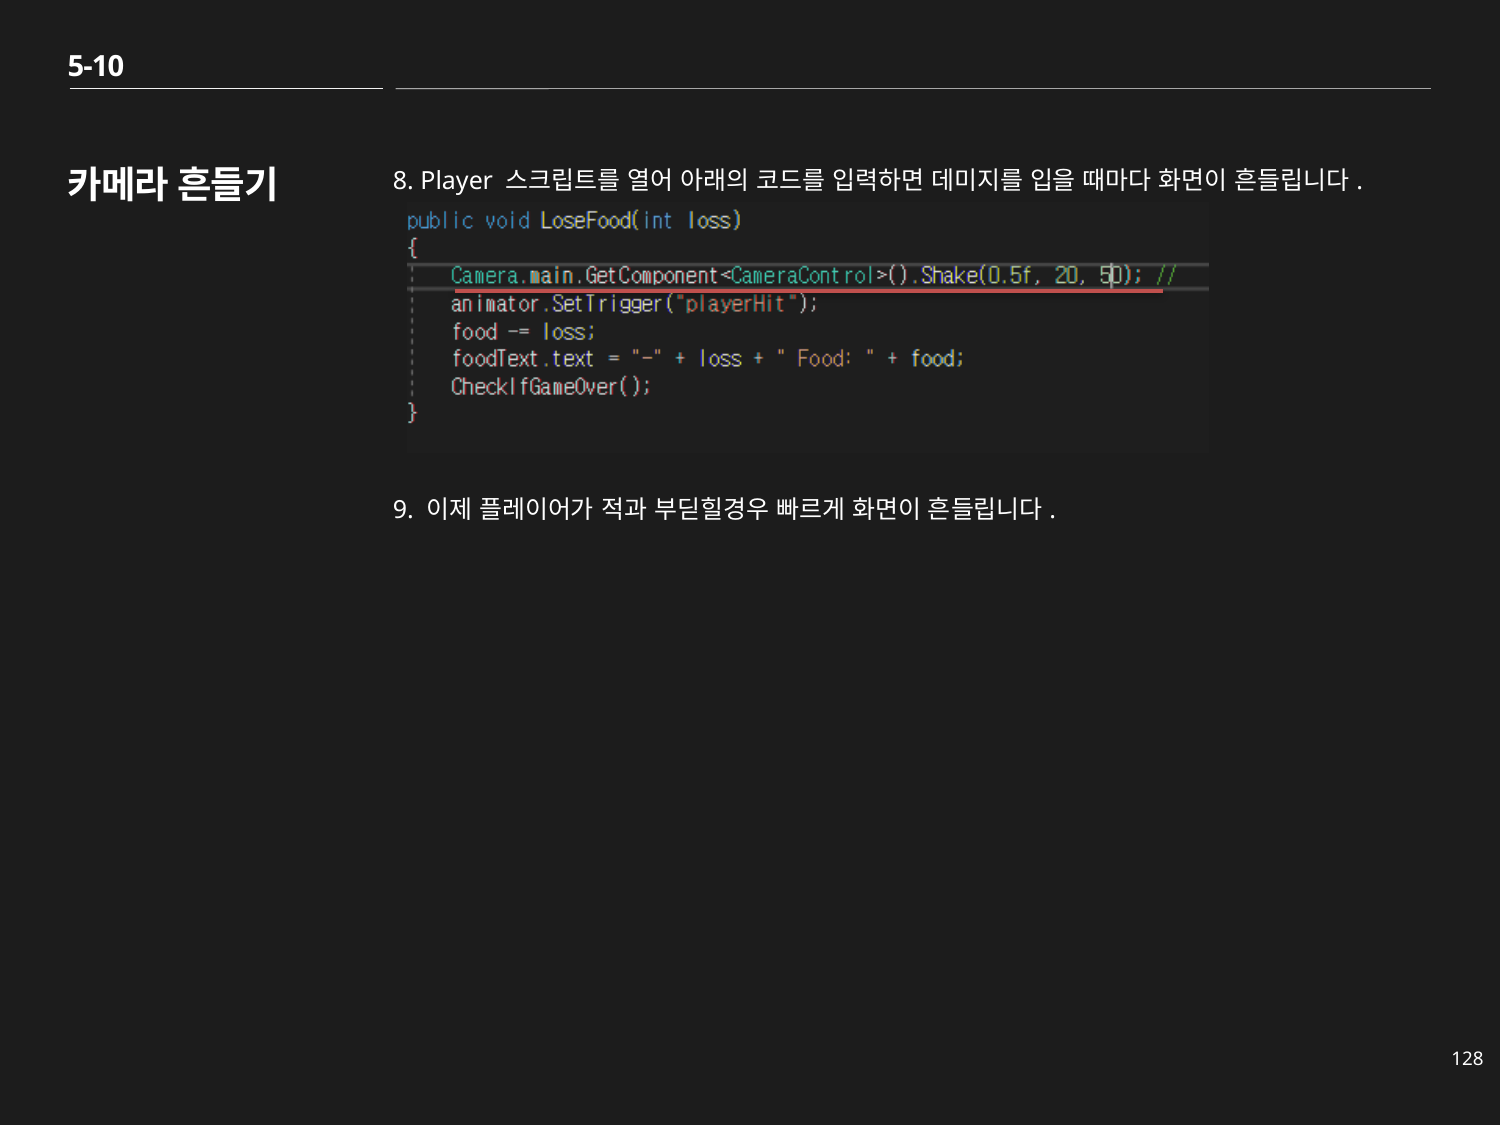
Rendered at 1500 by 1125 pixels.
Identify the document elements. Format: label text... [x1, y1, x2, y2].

picture [407, 202, 1210, 453]
text_box 128 [1377, 1039, 1499, 1080]
title 카메라 흔들기 [52, 153, 384, 395]
text_box 8. Player 스크립트를 열어 아래의 코드를 입력하면 데미지를 입을 때마다 화면이 흔들립니다. 9. 이제 플레이어가 적과 부딛힐경우 빠르게 화면이 흔들립니다. [378, 157, 1378, 532]
text_box 5-10 [52, 39, 140, 90]
